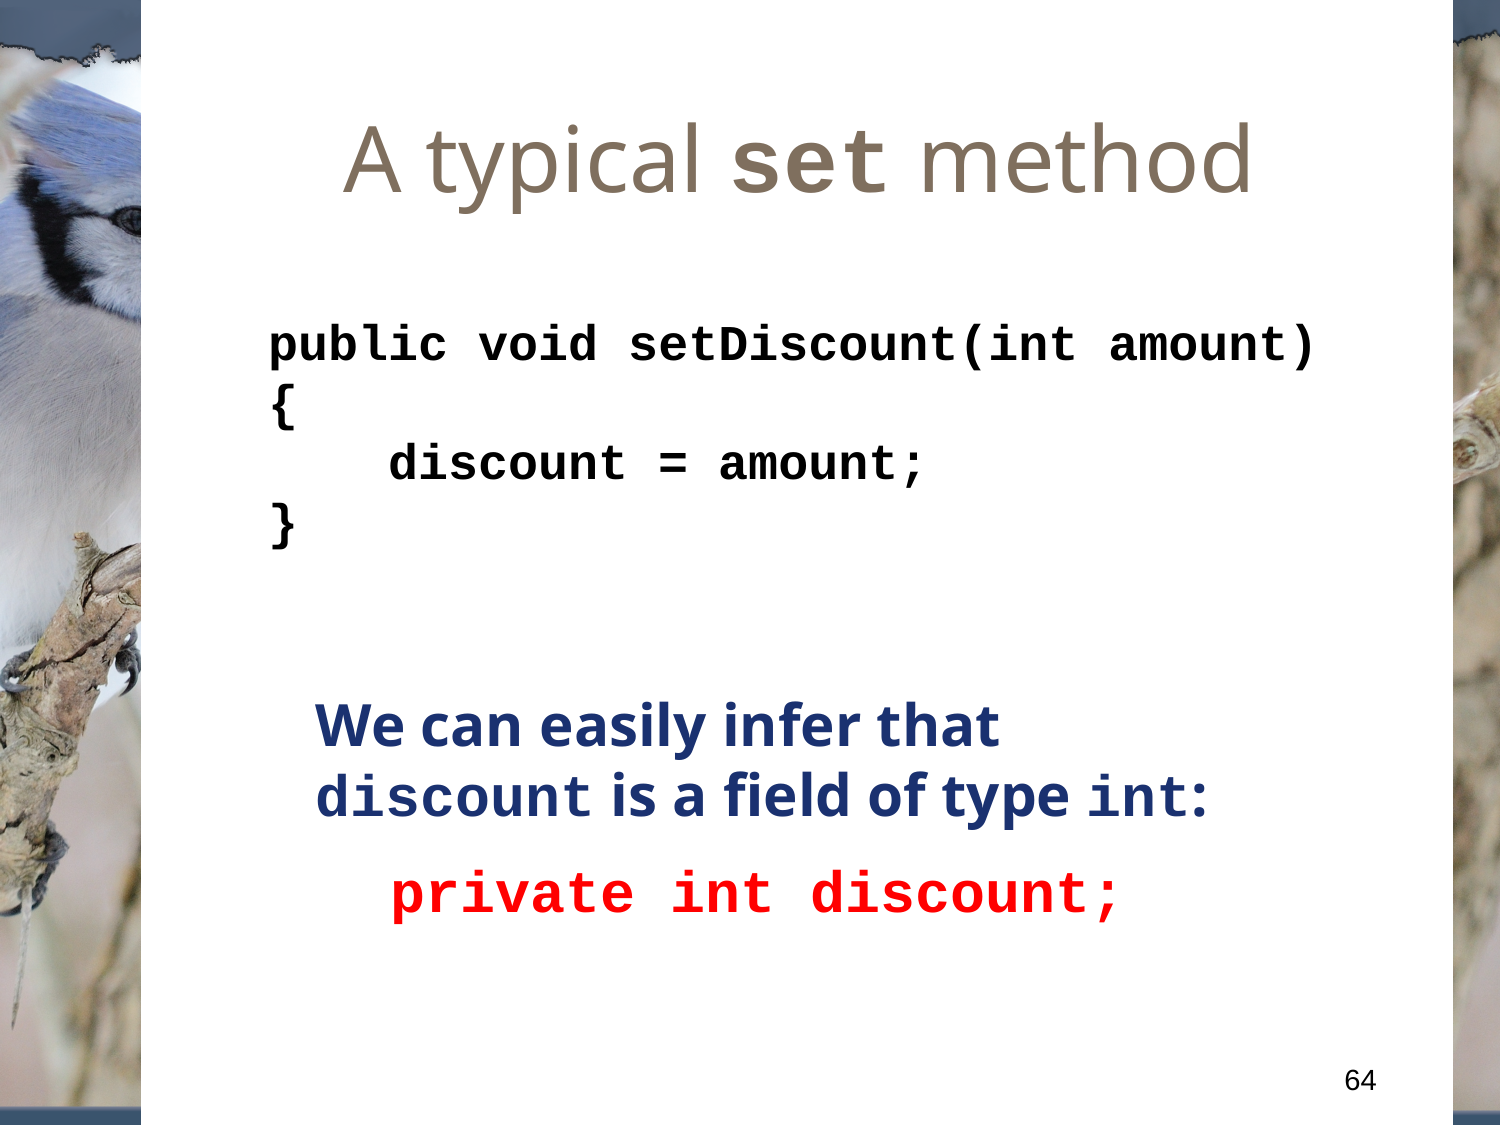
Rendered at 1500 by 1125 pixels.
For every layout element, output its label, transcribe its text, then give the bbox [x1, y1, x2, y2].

text_box public void setDiscount(int amount) { discount = amount; } [253, 302, 1333, 558]
picture [1453, 0, 1500, 1125]
title A typical set method [162, 62, 1438, 250]
text_box We can easily infer that discount is a field of type int: private int discount; [301, 680, 1306, 932]
picture [0, 0, 141, 1125]
